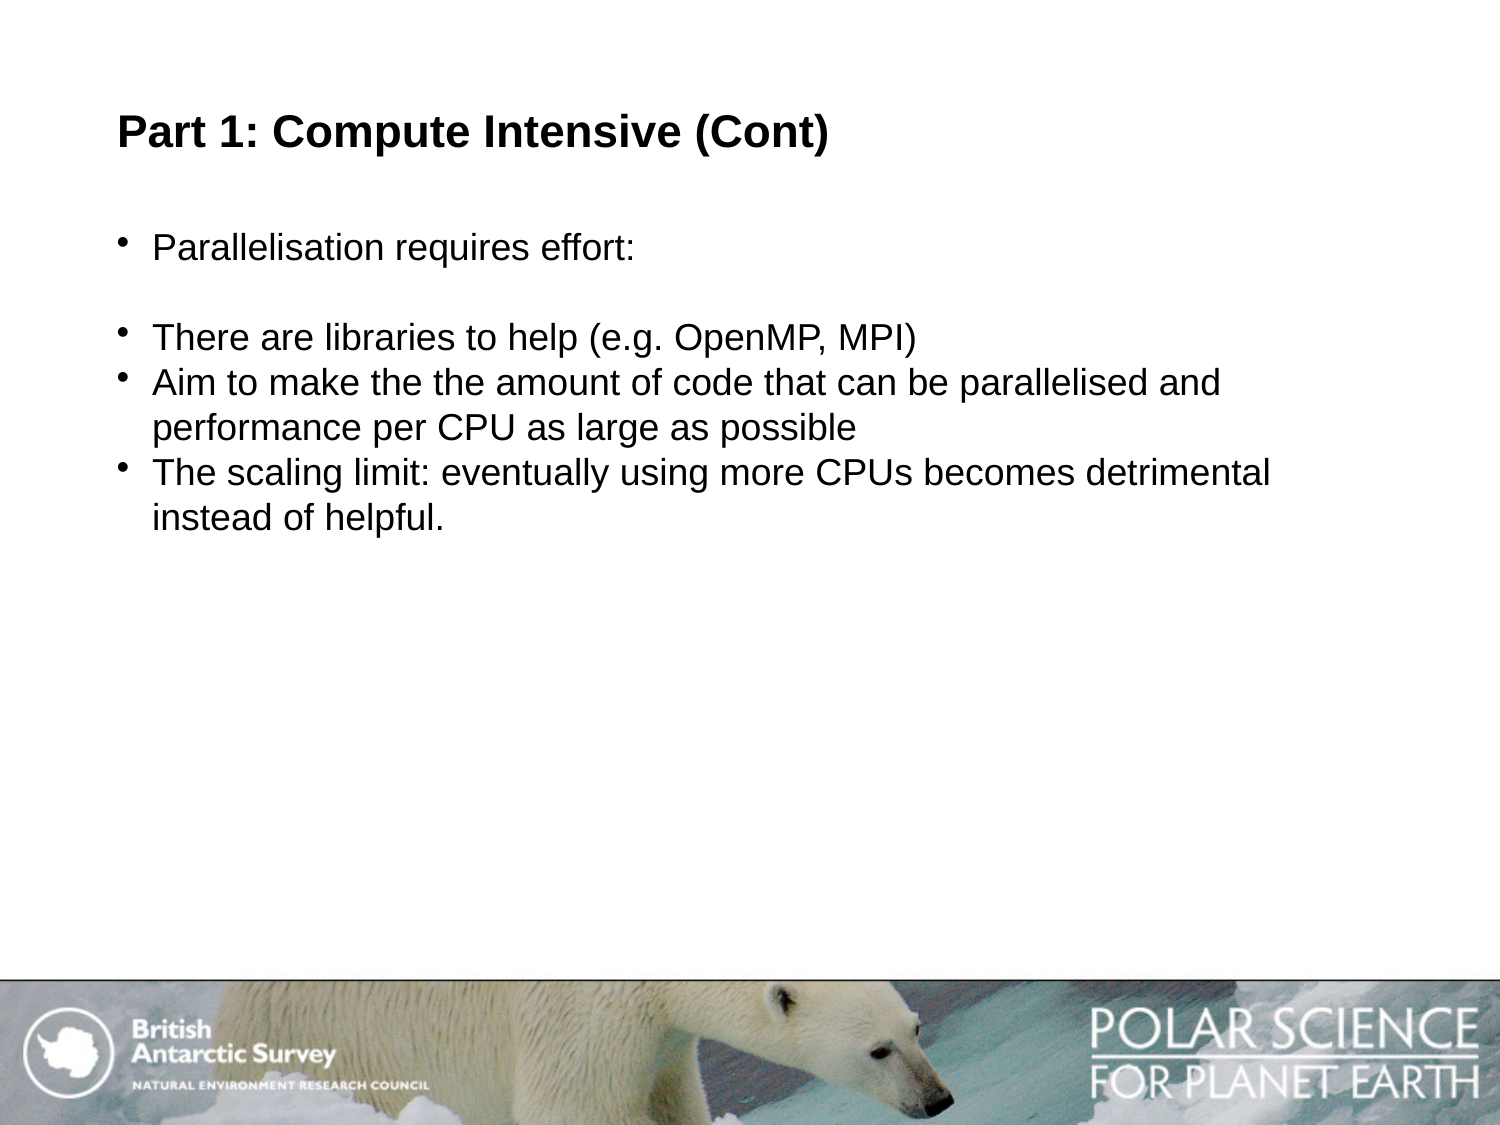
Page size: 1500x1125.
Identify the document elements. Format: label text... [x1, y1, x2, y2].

picture [0, 0, 1500, 1125]
title Part 1: Compute Intensive (Cont) [117, 70, 1371, 188]
subtitle Parallelisation requires effort: There are libraries to help (e.g. OpenMP, MPI) Aim to make the the amount of code that can be parallelised and performance per CPU as large as possible The scaling limit: eventually using more CPUs becomes detrimental instead of helpful. [116, 222, 1371, 949]
